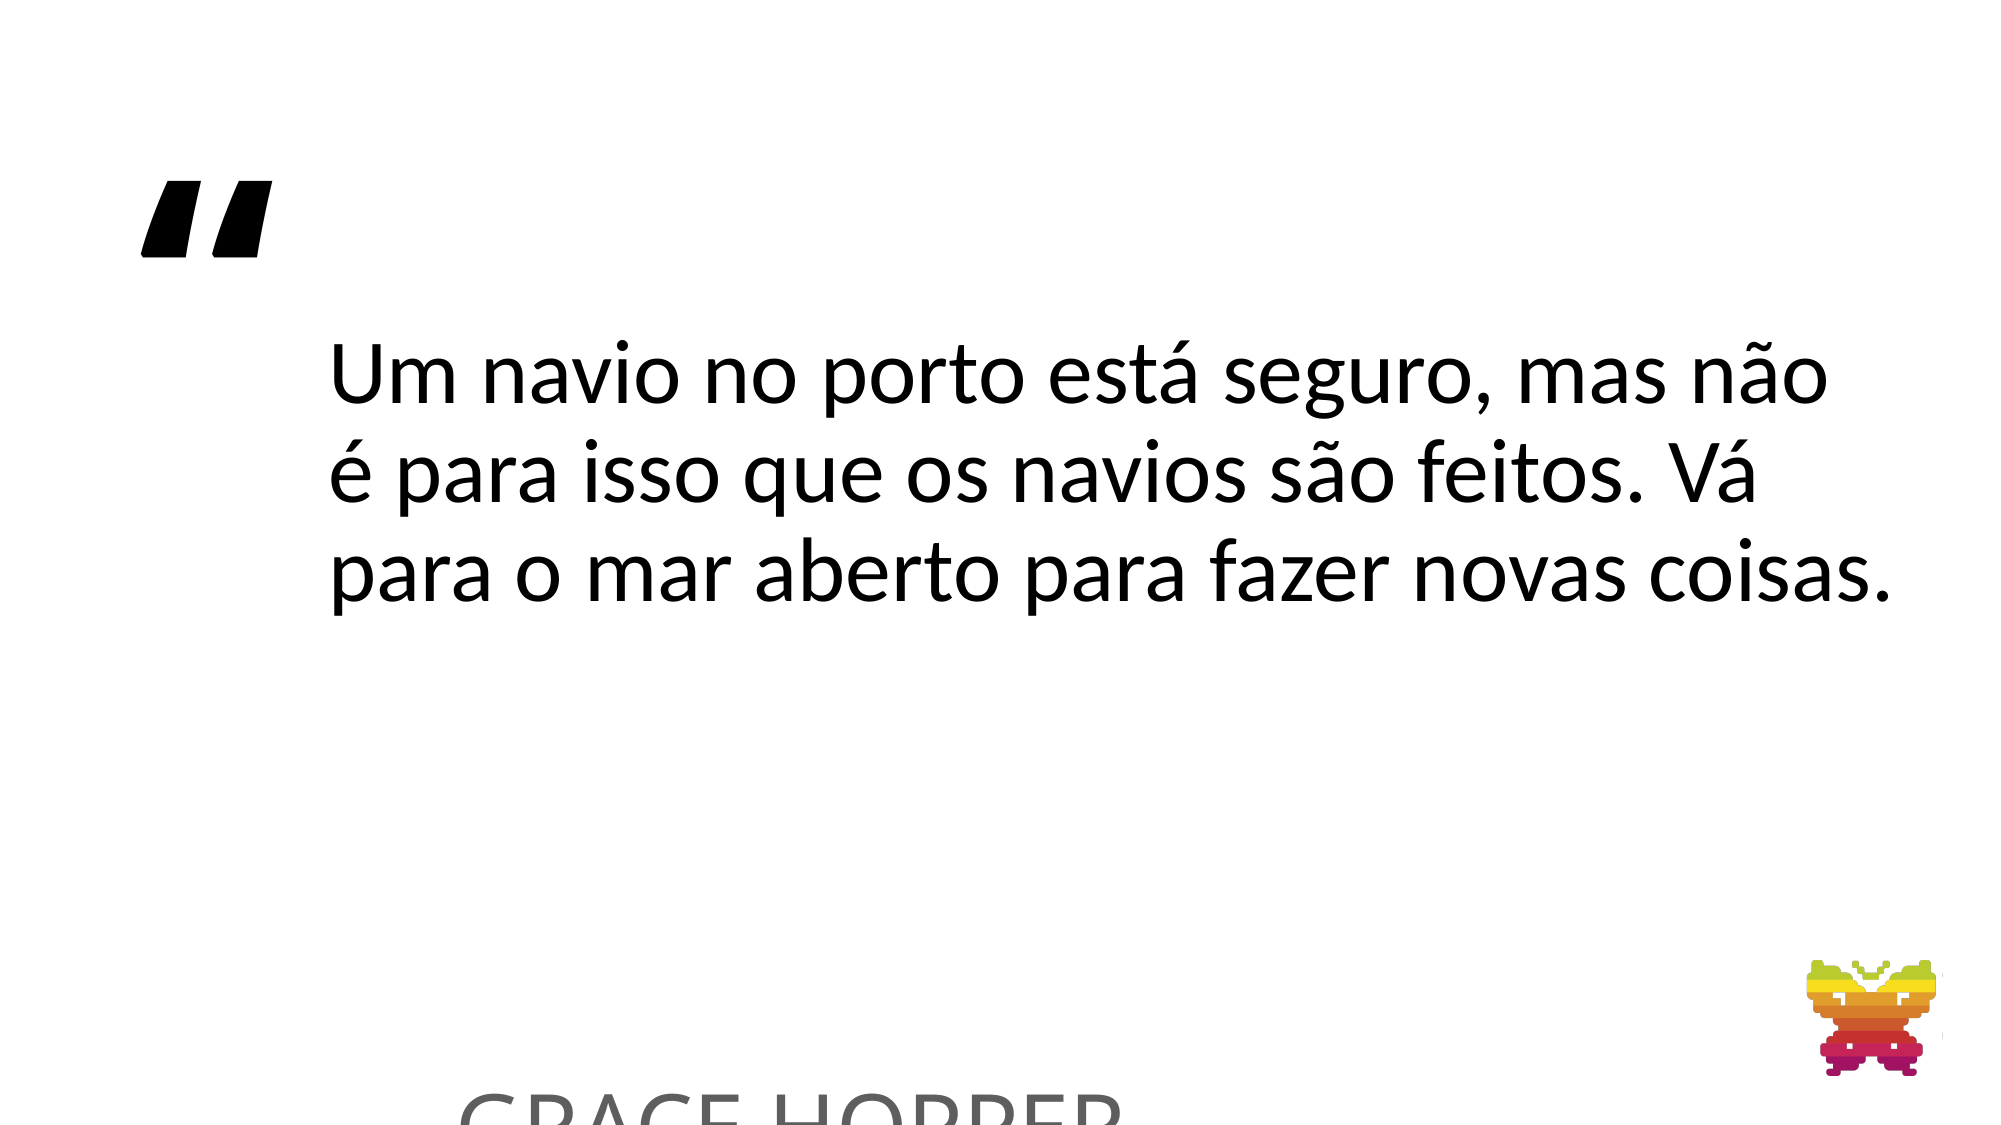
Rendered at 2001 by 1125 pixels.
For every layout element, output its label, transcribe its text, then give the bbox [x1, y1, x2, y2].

picture [1792, 960, 1944, 1077]
list — GRACE HOPPER [324, 831, 1494, 1125]
title Um navio no porto está seguro, mas não é para isso que os navios são feitos. Vá para o mar aberto para fazer novas coisas. [313, 162, 1914, 784]
text_box “ [133, 85, 325, 473]
